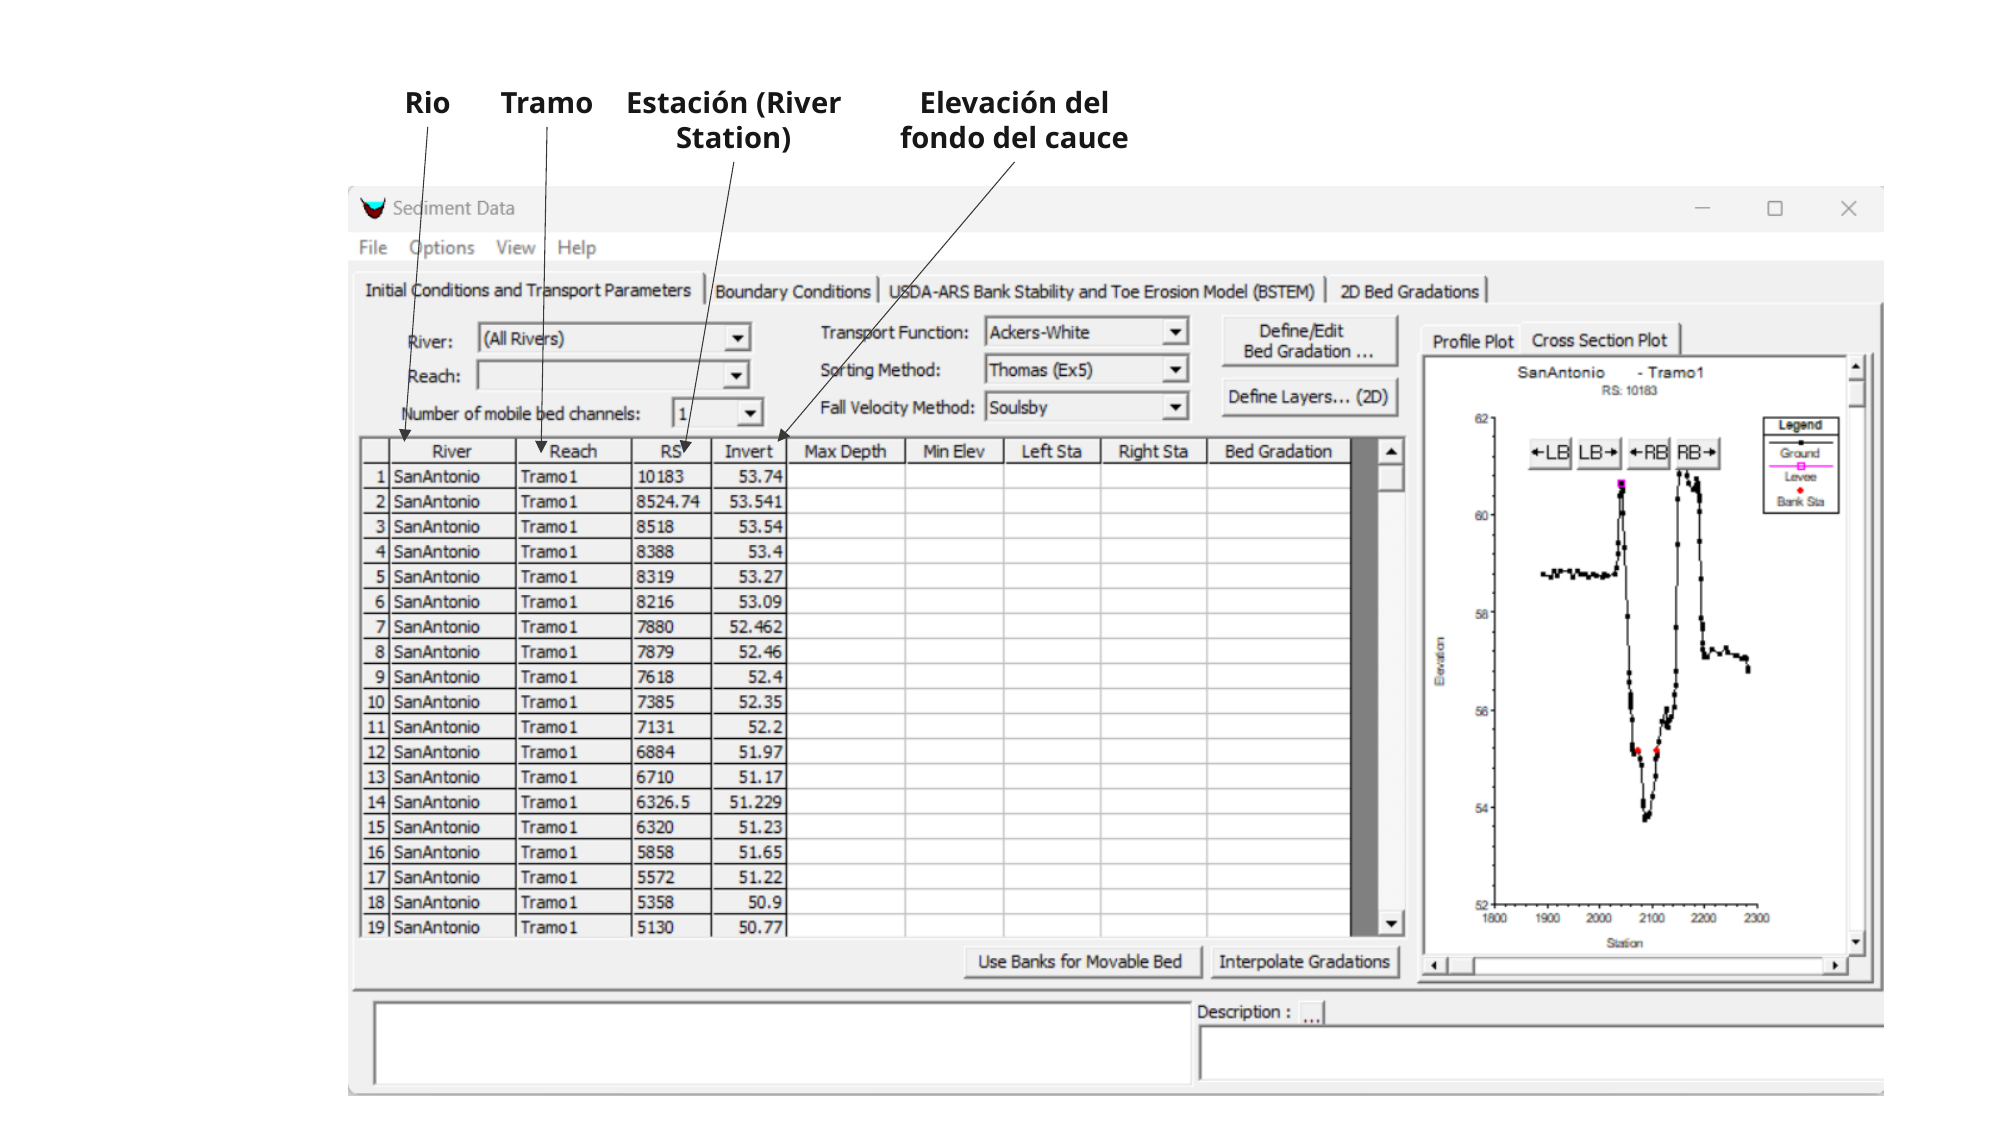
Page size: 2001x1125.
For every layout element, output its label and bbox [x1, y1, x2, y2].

picture [348, 186, 1884, 1096]
text_box [290, 77, 1152, 454]
